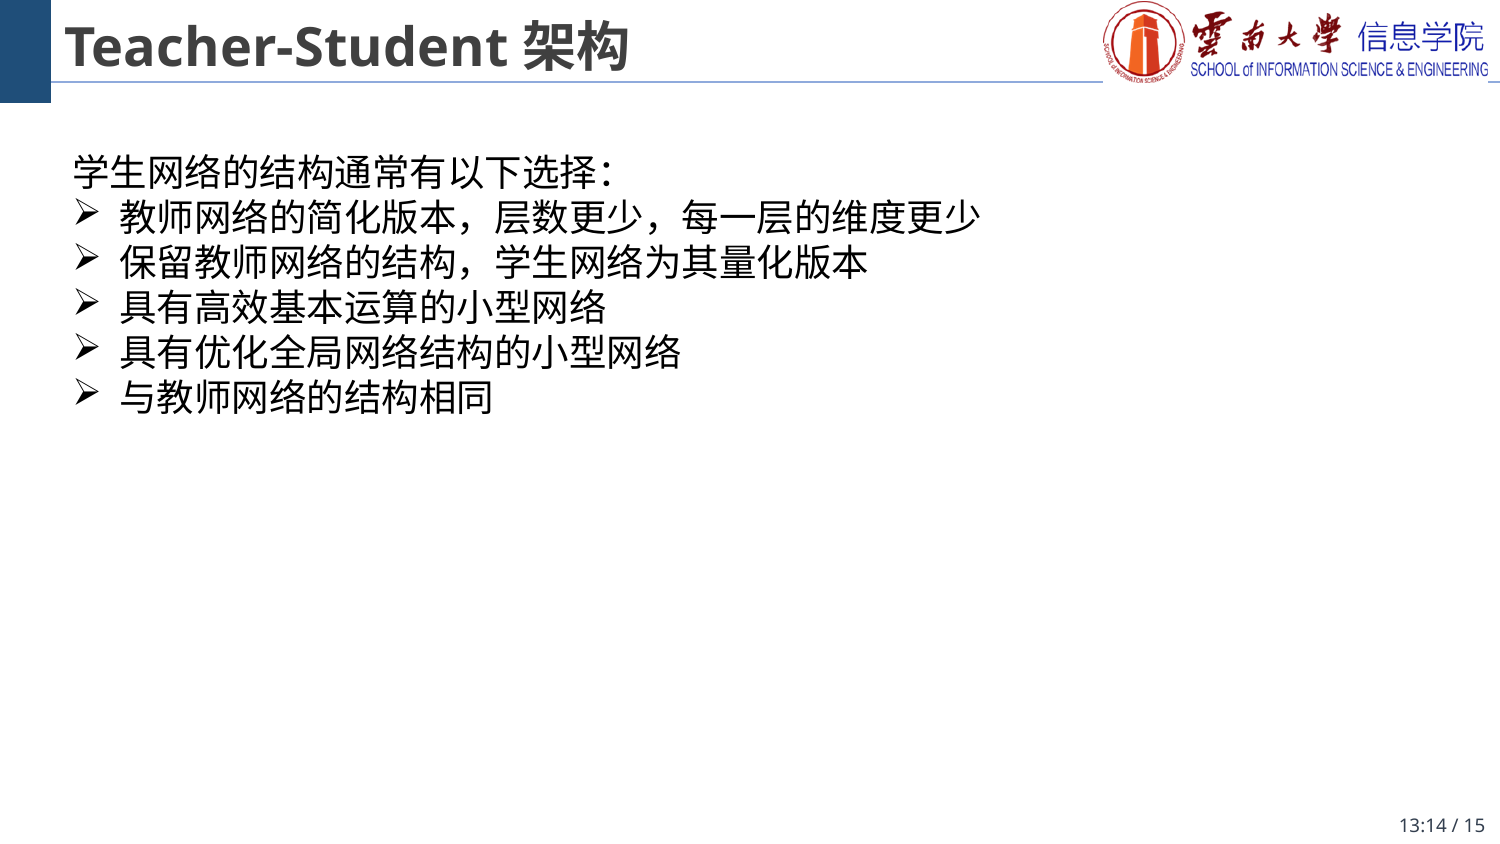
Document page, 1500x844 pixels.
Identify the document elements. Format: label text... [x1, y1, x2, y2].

title Teacher-Student架构 [49, 10, 886, 85]
picture [1103, 1, 1488, 83]
text_box 学生网络的结构通常有以下选择： 教师网络的简化版本，层数更少，每一层的维度更少 保留教师网络的结构，学生网络为其量化版本 具有高效基本运算的小型网络 具有优化全局网络结构的小型网络 与教师网络的结构相同 [57, 141, 1454, 427]
